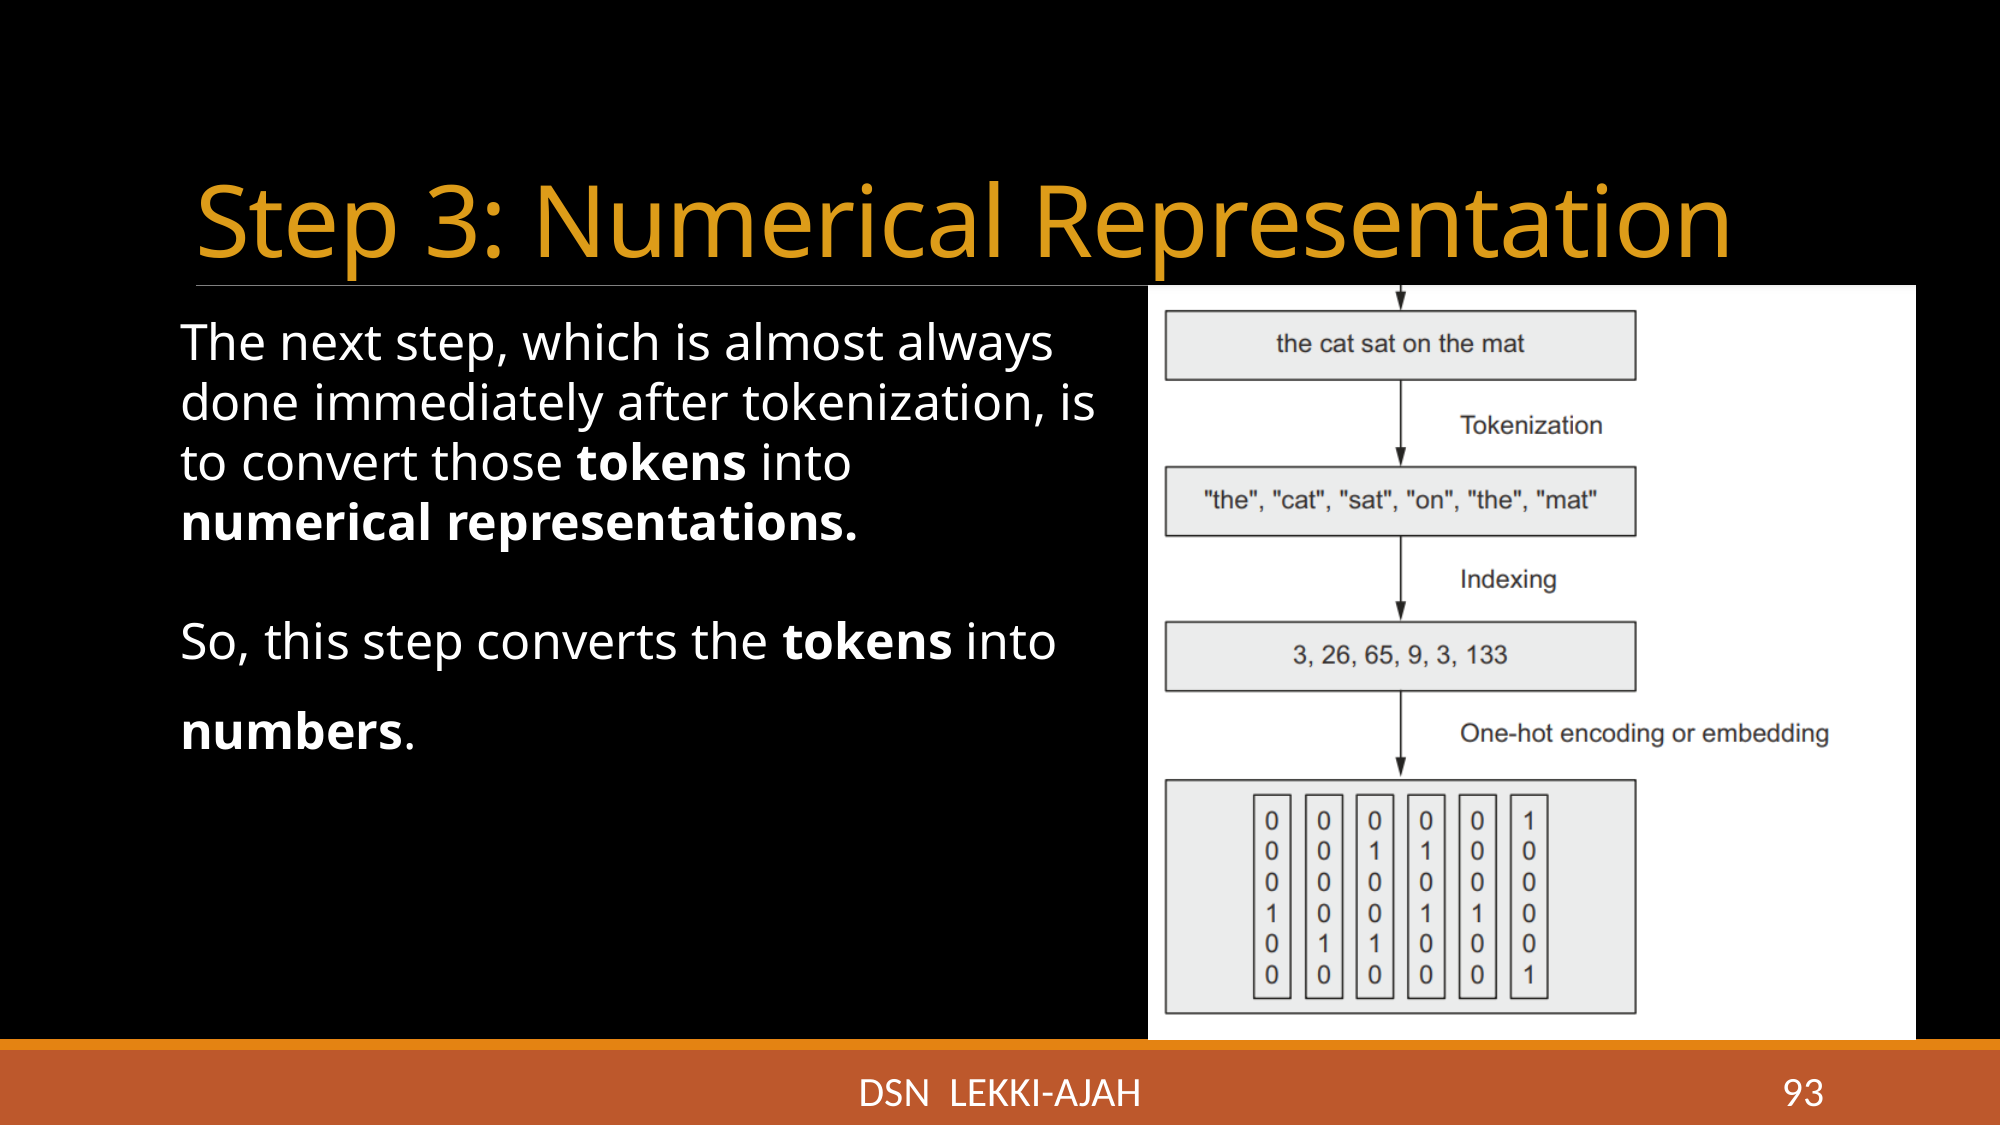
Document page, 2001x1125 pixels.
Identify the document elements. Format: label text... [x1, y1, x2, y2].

footer DSN LEKKI-AJAH [604, 1059, 1396, 1120]
slide_number 93 [1624, 1059, 1840, 1120]
text_box [277, 919, 933, 1054]
picture [1147, 284, 1917, 1040]
list The next step, which is almost always done immediately after tokenization, is to convert those tokens into numerical representations. So, this step converts the tokens into numbers. [180, 302, 1104, 1054]
title Step 3: Numerical Representation [180, 47, 1830, 285]
